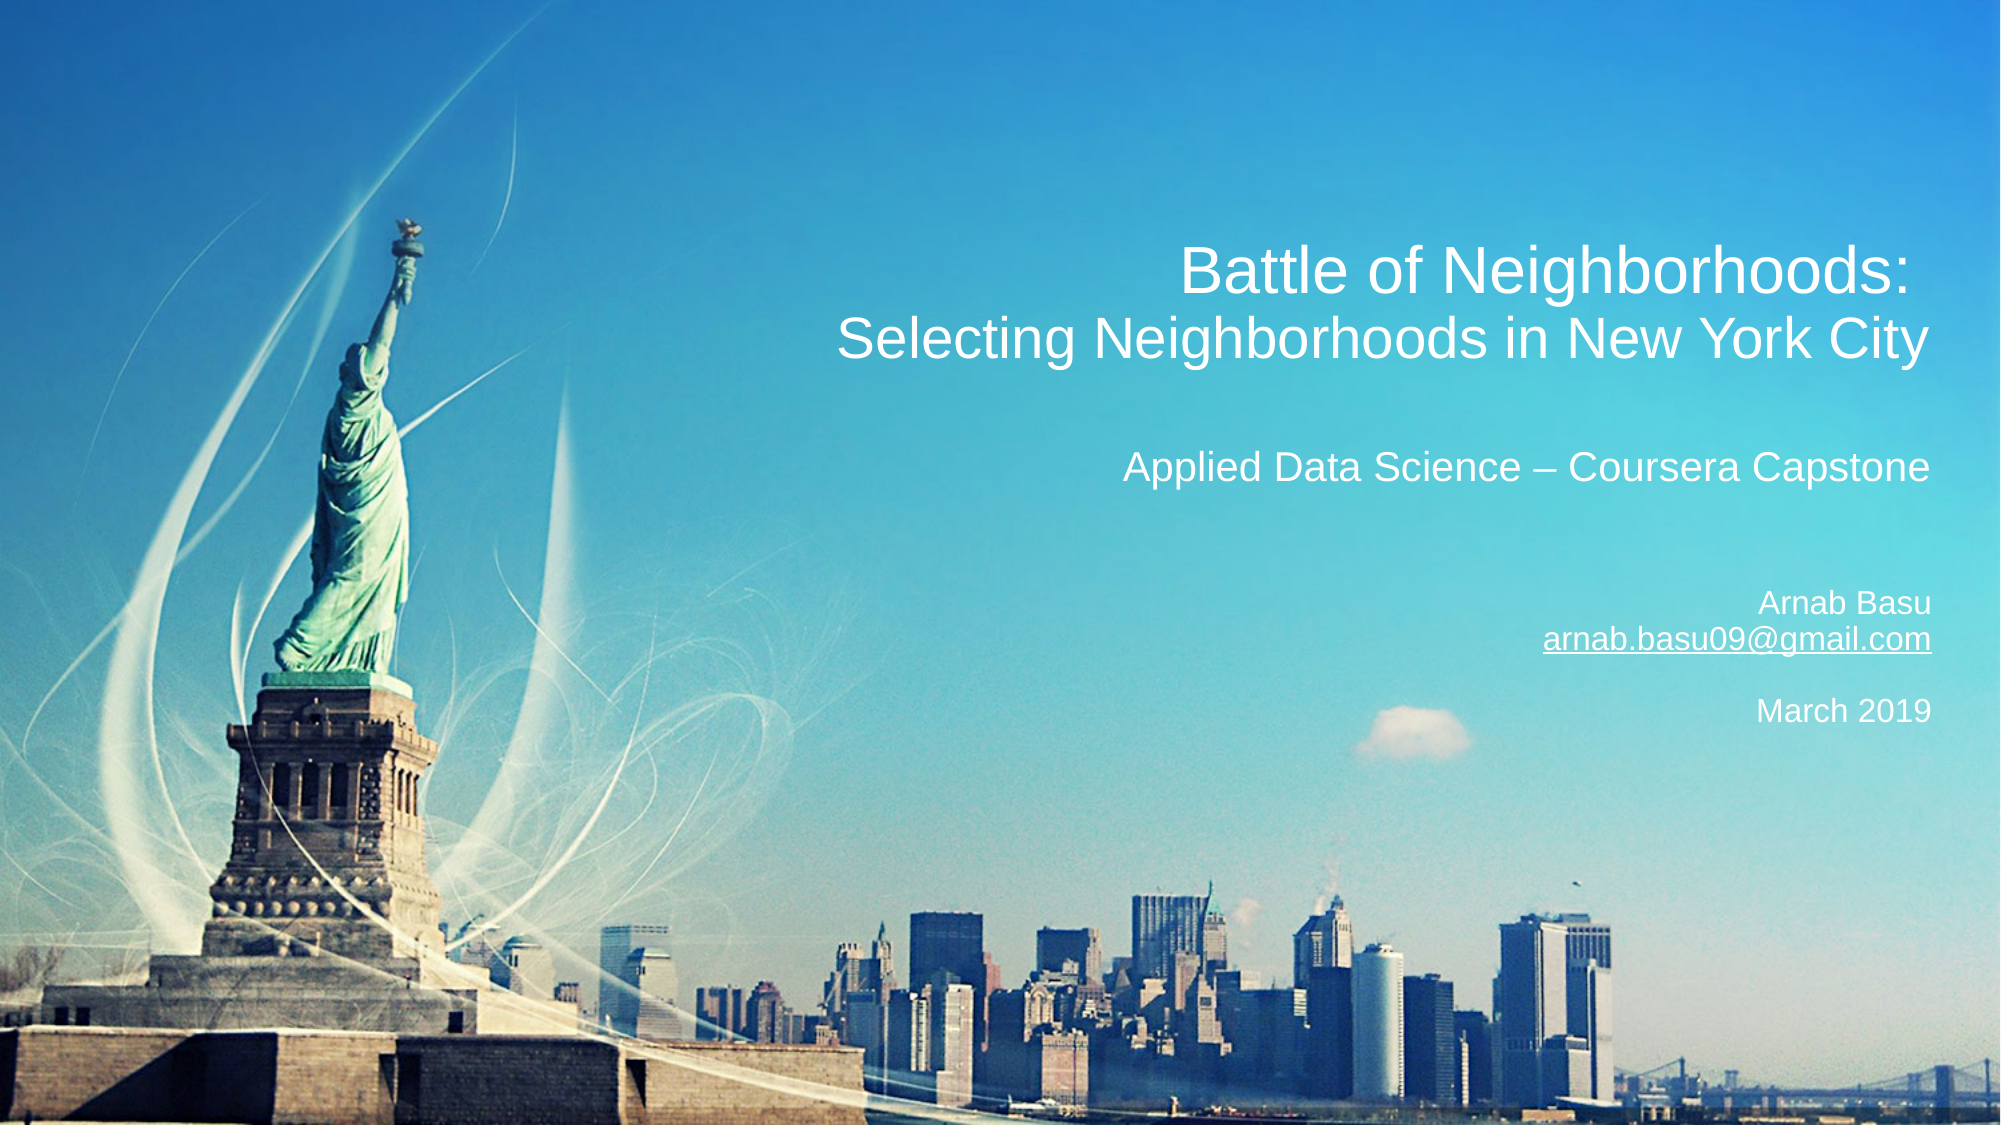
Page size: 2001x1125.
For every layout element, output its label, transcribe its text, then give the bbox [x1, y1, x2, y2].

list Applied Data Science – Coursera Capstone [872, 432, 1946, 504]
text_box Arnab Basu arnab.basu09@gmail.com March 2019 [873, 575, 1947, 740]
picture [0, 0, 2001, 1125]
title Battle of Neighborhoods: Selecting Neighborhoods in New York City [770, 179, 1946, 428]
